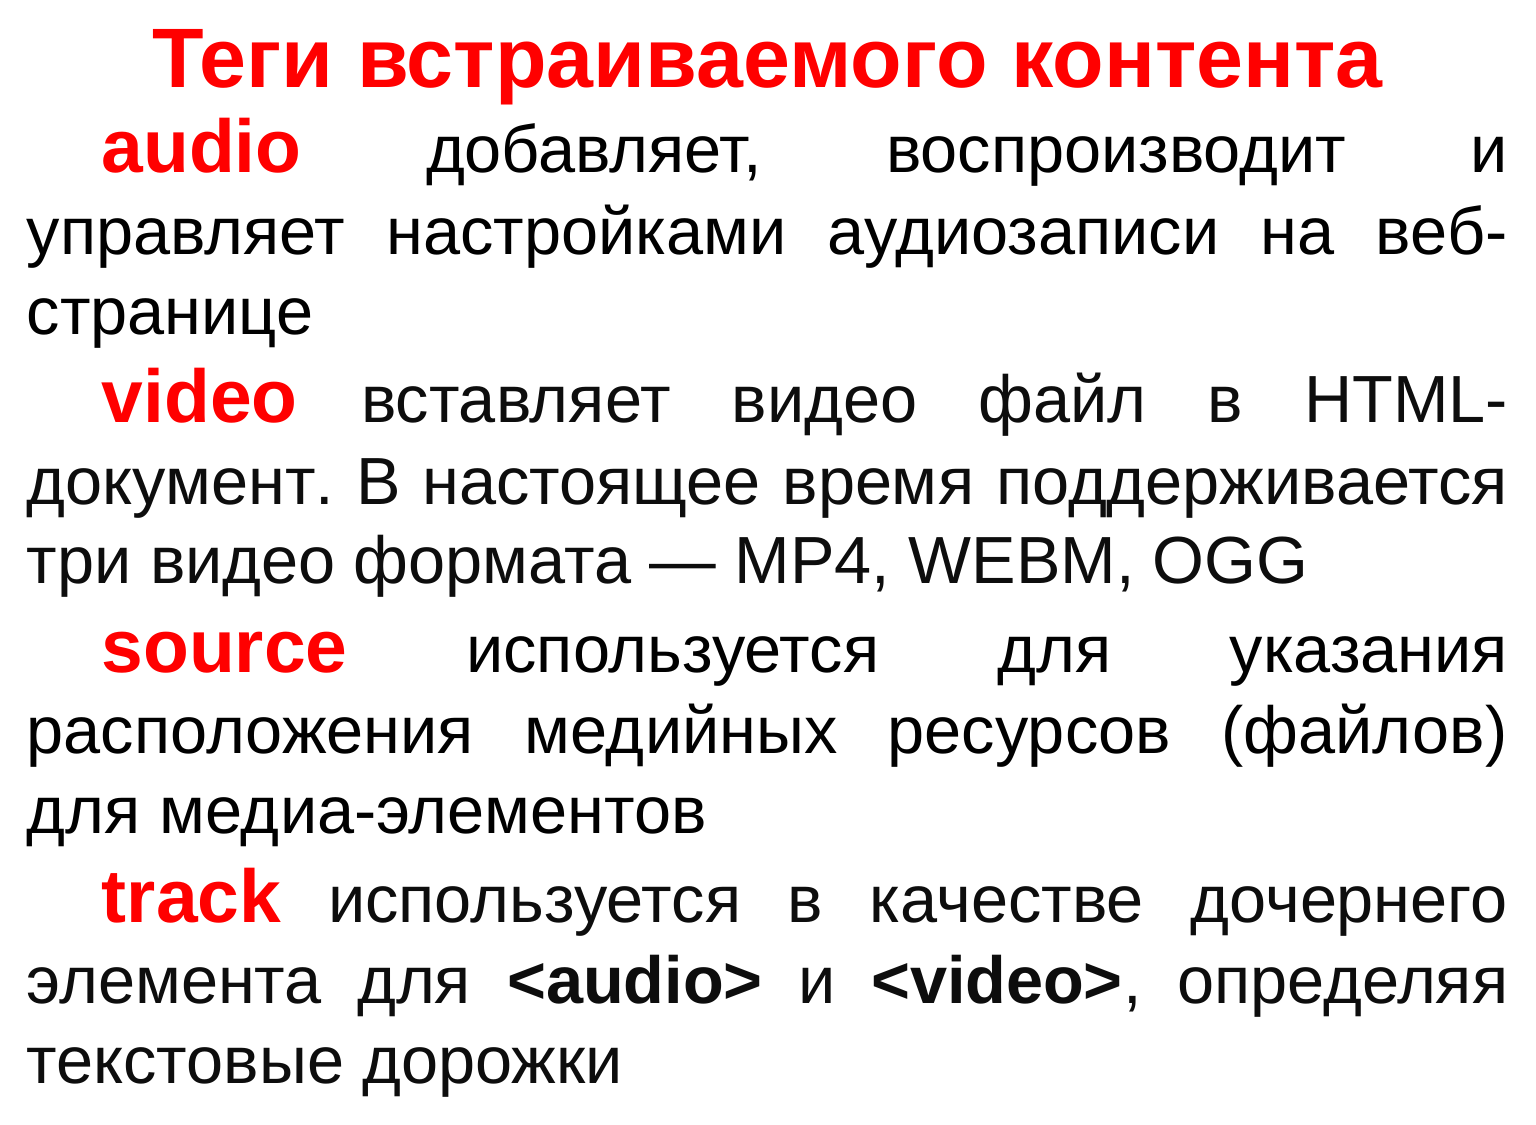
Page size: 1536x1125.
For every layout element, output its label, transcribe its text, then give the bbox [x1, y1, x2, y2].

list audio добавляет, воспроизводит и управляет настройками аудиозаписи на веб-странице video вставляет видео файл в HTML-документ. В настоящее время поддерживается три видео формата — MP4, WEBM, OGG source используется для указания расположения медийных ресурсов (файлов) для медиа-элементов track используется в качестве дочернего элемента для <audio> и <video>, определяя текстовые дорожки [11, 90, 1524, 976]
title Теги встраиваемого контента [76, 0, 1459, 90]
